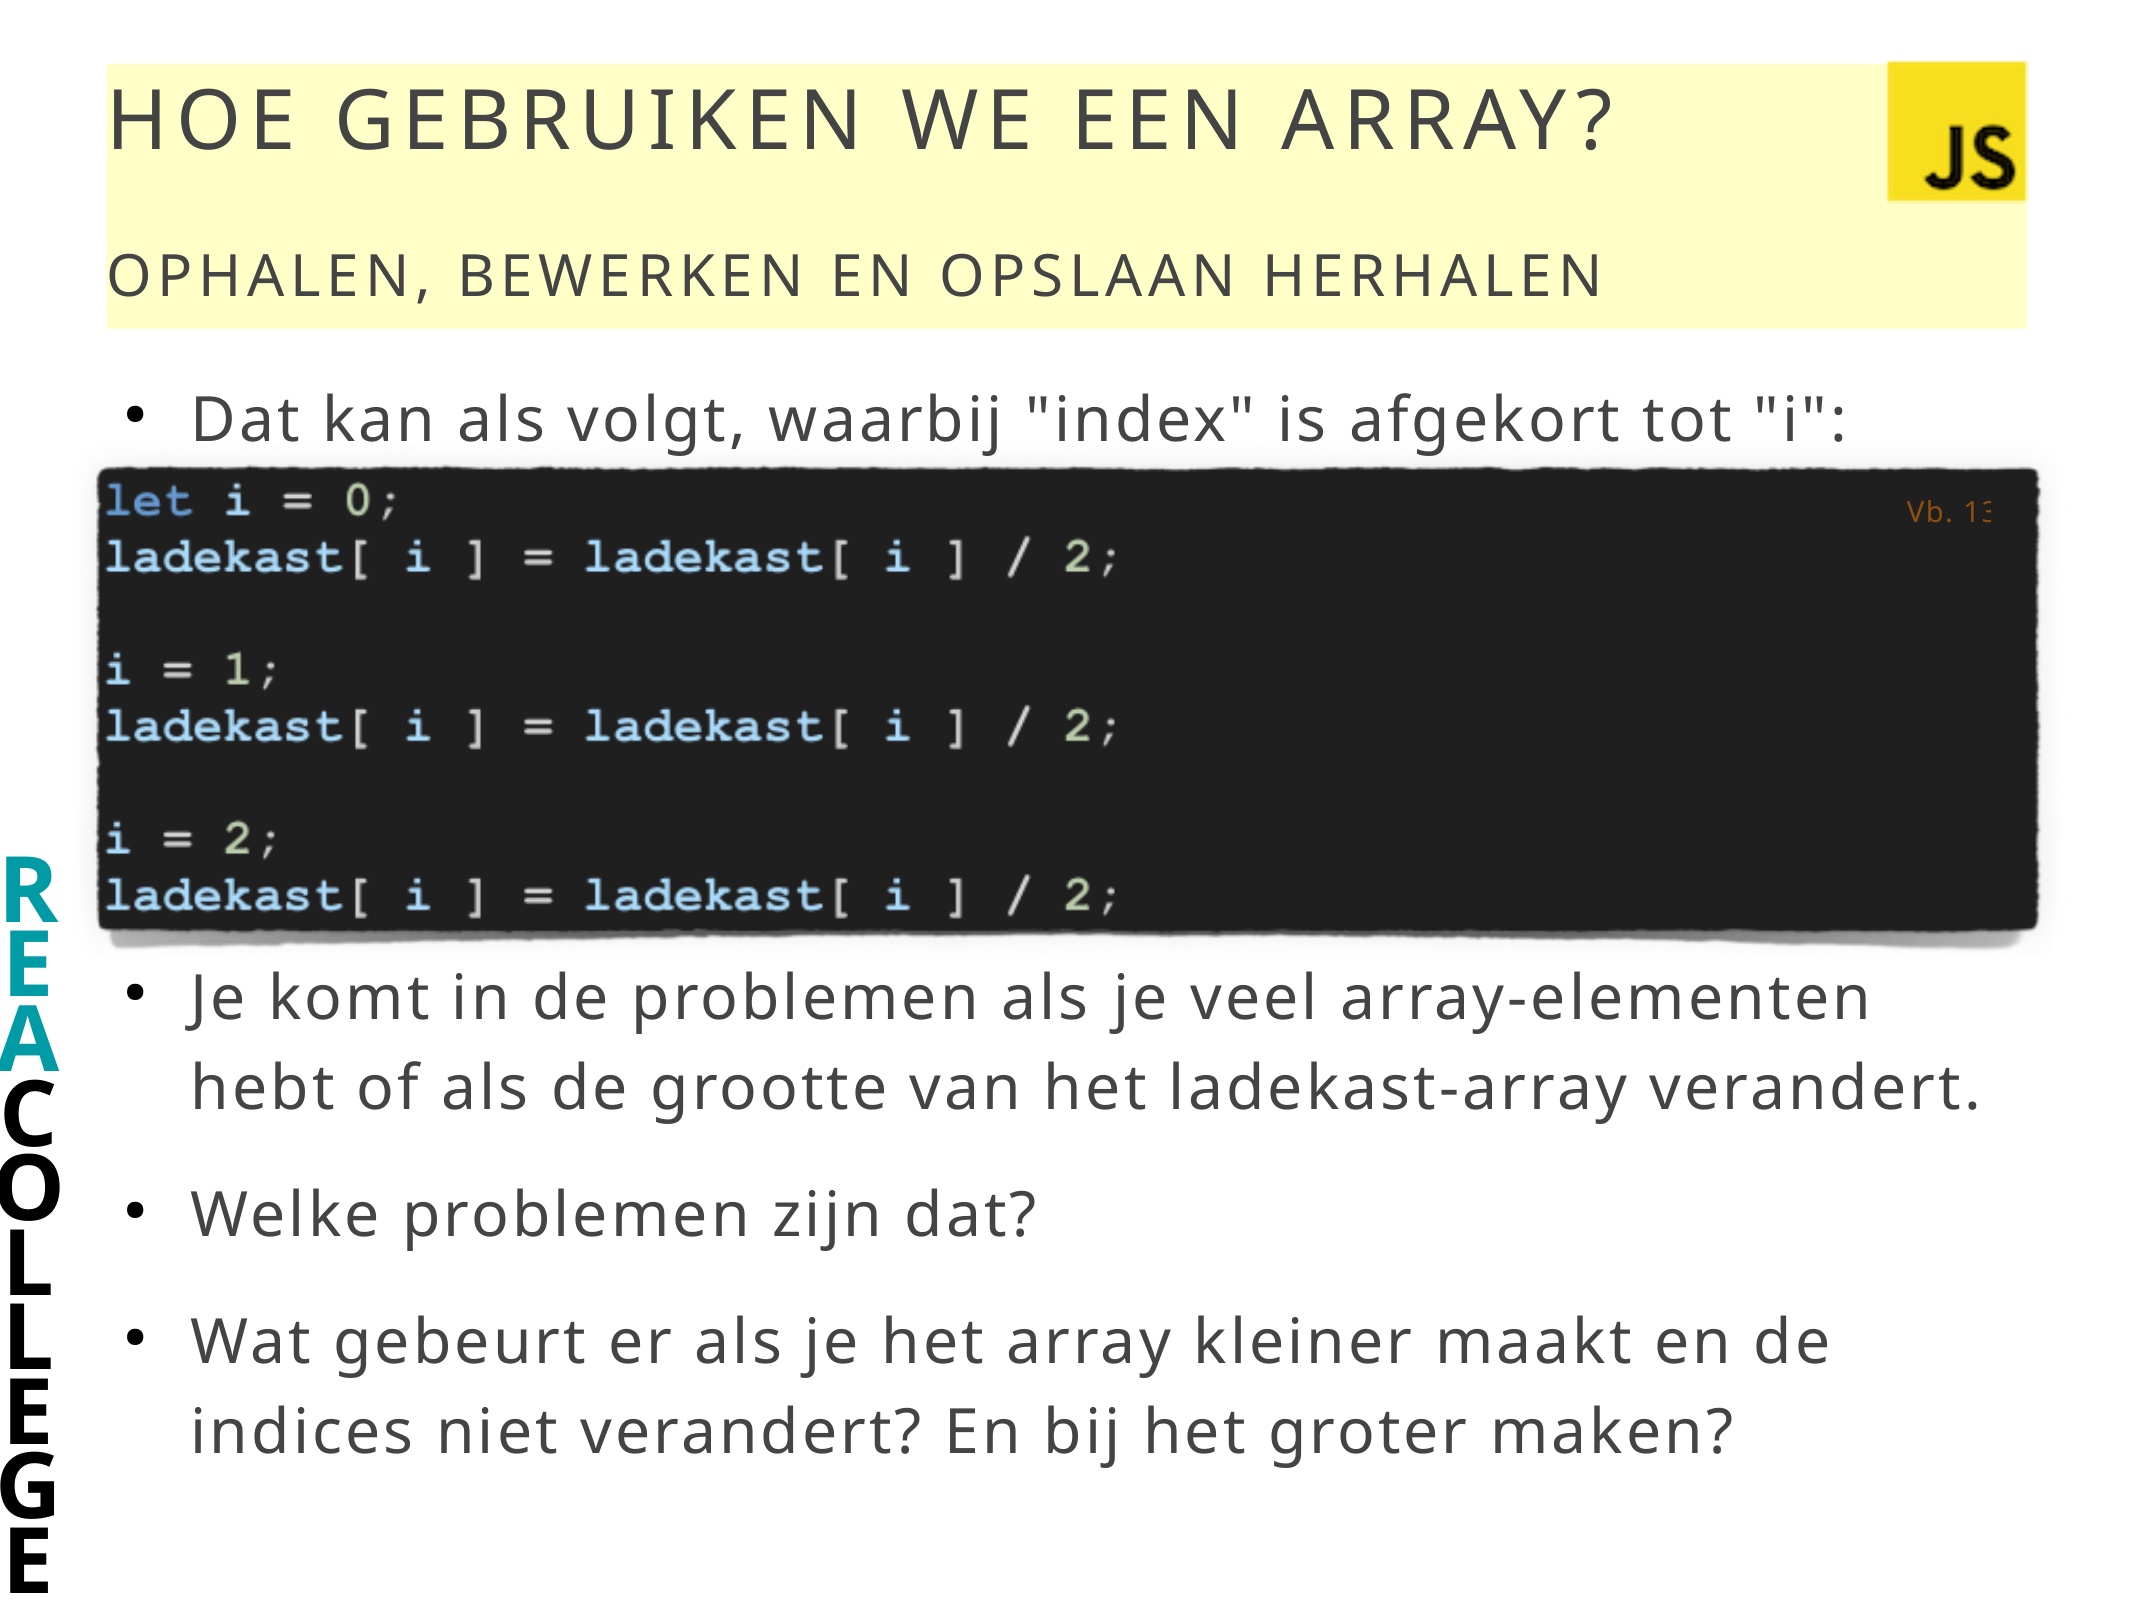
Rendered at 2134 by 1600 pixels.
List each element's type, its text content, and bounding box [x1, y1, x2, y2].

list Dat kan als volgt, waarbij "index" is afgekort tot "i": Je komt in de problemen als je veel array-elementen hebt of als de grootte van het ladekast-array verandert. Welke problemen zijn dat? Wat gebeurt er als je het array kleiner maakt en de indices niet verandert? En bij het groter maken? [105, 970, 2028, 1566]
list Dat kan als volgt, waarbij "index" is afgekort tot "i": Je komt in de problemen als je veel array-elementen hebt of als de grootte van het ladekast-array verandert. Welke problemen zijn dat? Wat gebeurt er als je het array kleiner maakt en de indices niet verandert? En bij het groter maken? [105, 363, 2028, 428]
title Hoe gebruiken we een array? Ophalen, bewerken en opslaan herhalen [105, 63, 2028, 330]
picture [61, 428, 2074, 970]
picture [1886, 60, 2030, 204]
